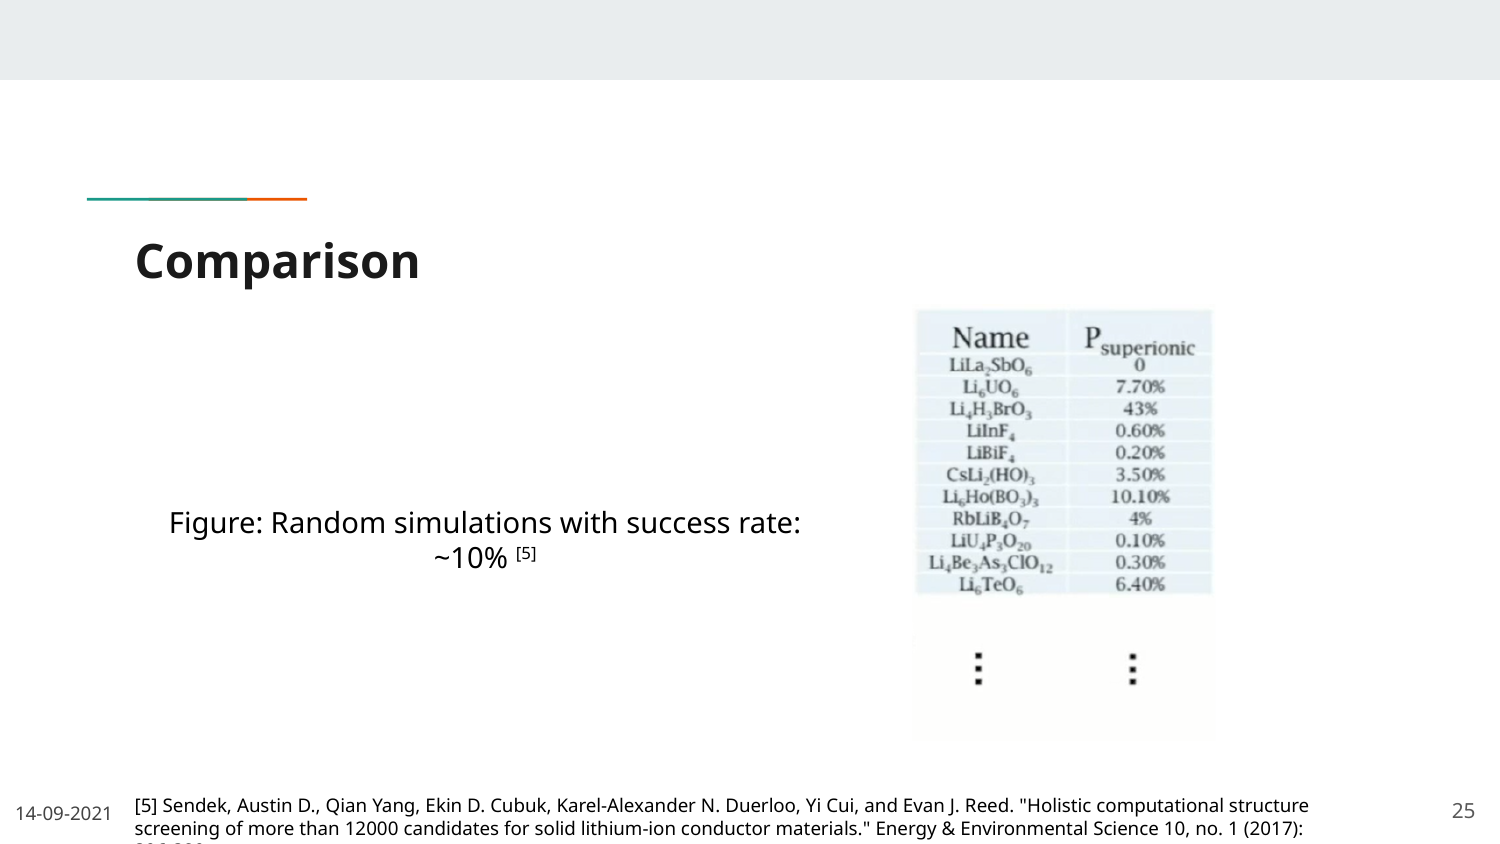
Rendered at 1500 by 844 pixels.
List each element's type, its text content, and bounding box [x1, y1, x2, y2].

slide_number ‹#› [1400, 779, 1491, 844]
title Comparison [119, 216, 1381, 305]
text_box Figure: Random simulations with success rate: ~10% [5] [125, 489, 845, 590]
picture [912, 303, 1216, 741]
text_box 14-09-2021 [0, 790, 247, 836]
text_box [5] Sendek, Austin D., Qian Yang, Ekin D. Cubuk, Karel-Alexander N. Duerloo, Yi Cui, and Evan J. Reed. "Holistic computational structure screening of more than 12000 candidates for solid lithium-ion conductor materials." Energy & Environmental Science 10, no. 1 (2017): 306-320. [119, 779, 1340, 844]
